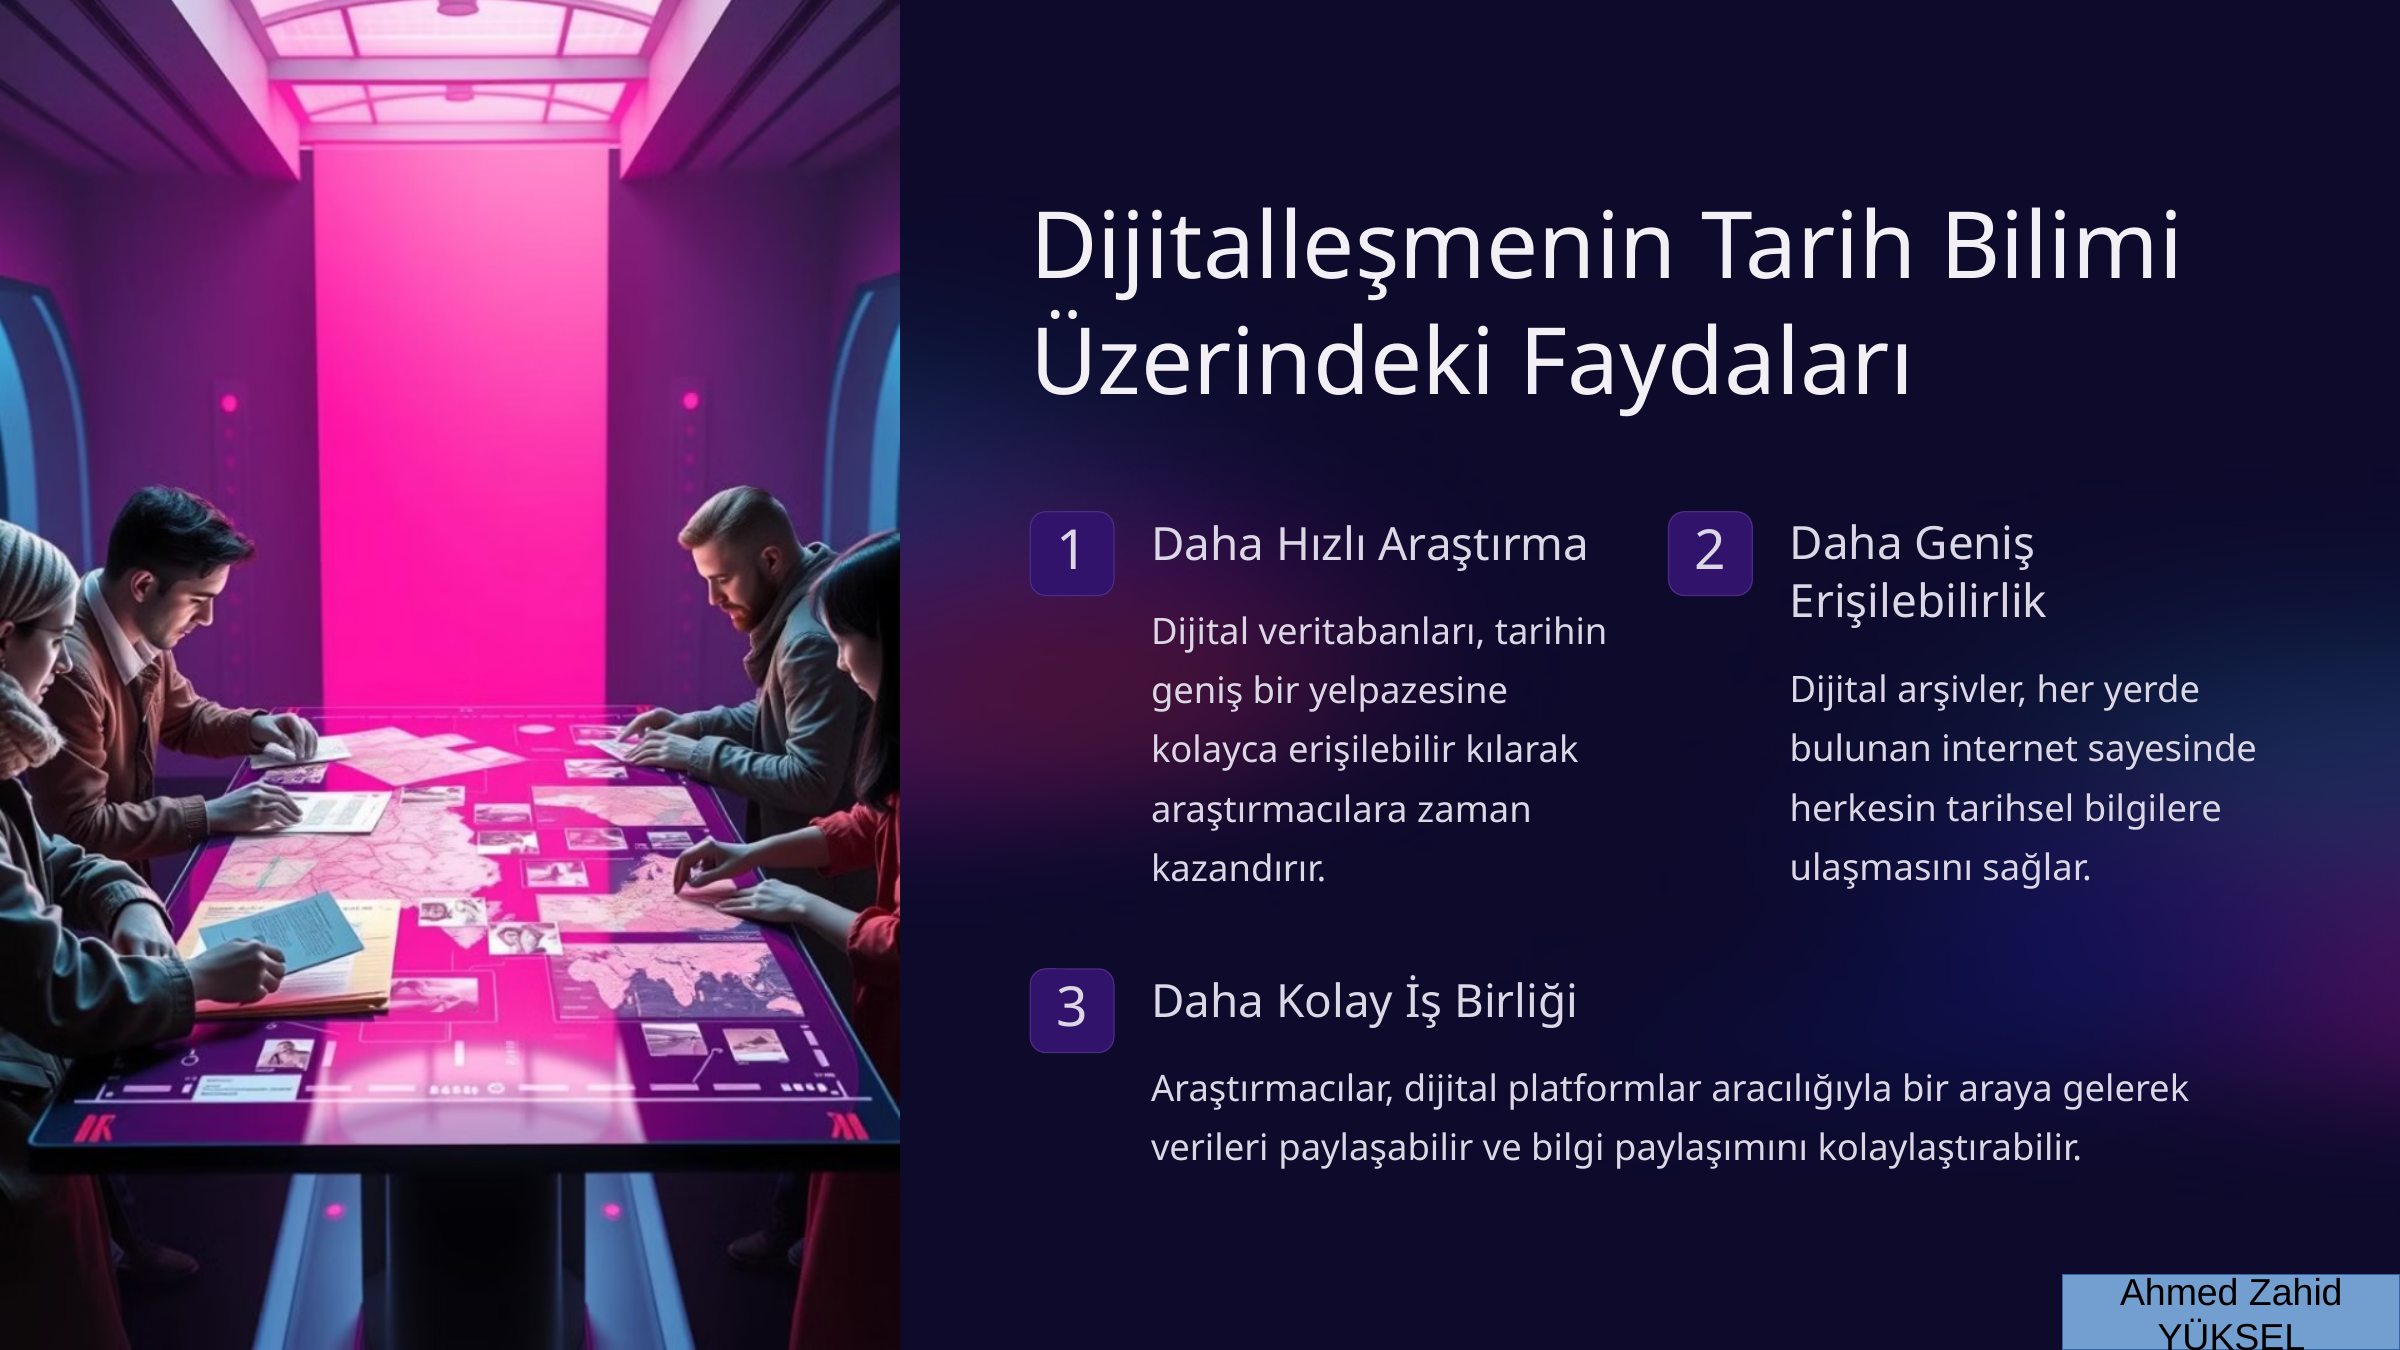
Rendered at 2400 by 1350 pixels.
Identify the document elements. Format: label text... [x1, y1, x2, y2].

text_box [1030, 968, 1114, 1053]
text_box 1 [1061, 525, 1082, 582]
text_box [1668, 511, 1753, 596]
text_box Daha Hızlı Araştırma [1151, 511, 1626, 570]
picture [0, 0, 900, 1350]
text_box Dijital arşivler, her yerde bulunan internet sayesinde herkesin tarihsel bilgilere ulaşmasını sağlar. [1789, 650, 2270, 889]
text_box [1030, 511, 1114, 596]
text_box Ahmed Zahid YÜKSEL [2062, 1274, 2400, 1350]
text_box 2 [1694, 525, 1727, 582]
text_box Daha Kolay İş Birliği [1151, 968, 1617, 1027]
text_box Dijitalleşmenin Tarih Bilimi Üzerindeki Faydaları [1030, 181, 2270, 414]
text_box Daha Geniş Erişilebilirlik [1789, 511, 2270, 628]
text_box Dijital veritabanları, tarihin geniş bir yelpazesine kolayca erişilebilir kılarak araştırmacılara zaman kazandırır. [1151, 592, 1632, 890]
text_box Araştırmacılar, dijital platformlar aracılığıyla bir araya gelerek verileri paylaşabilir ve bilgi paylaşımını kolaylaştırabilir. [1151, 1049, 2270, 1169]
text_box 3 [1056, 982, 1088, 1039]
